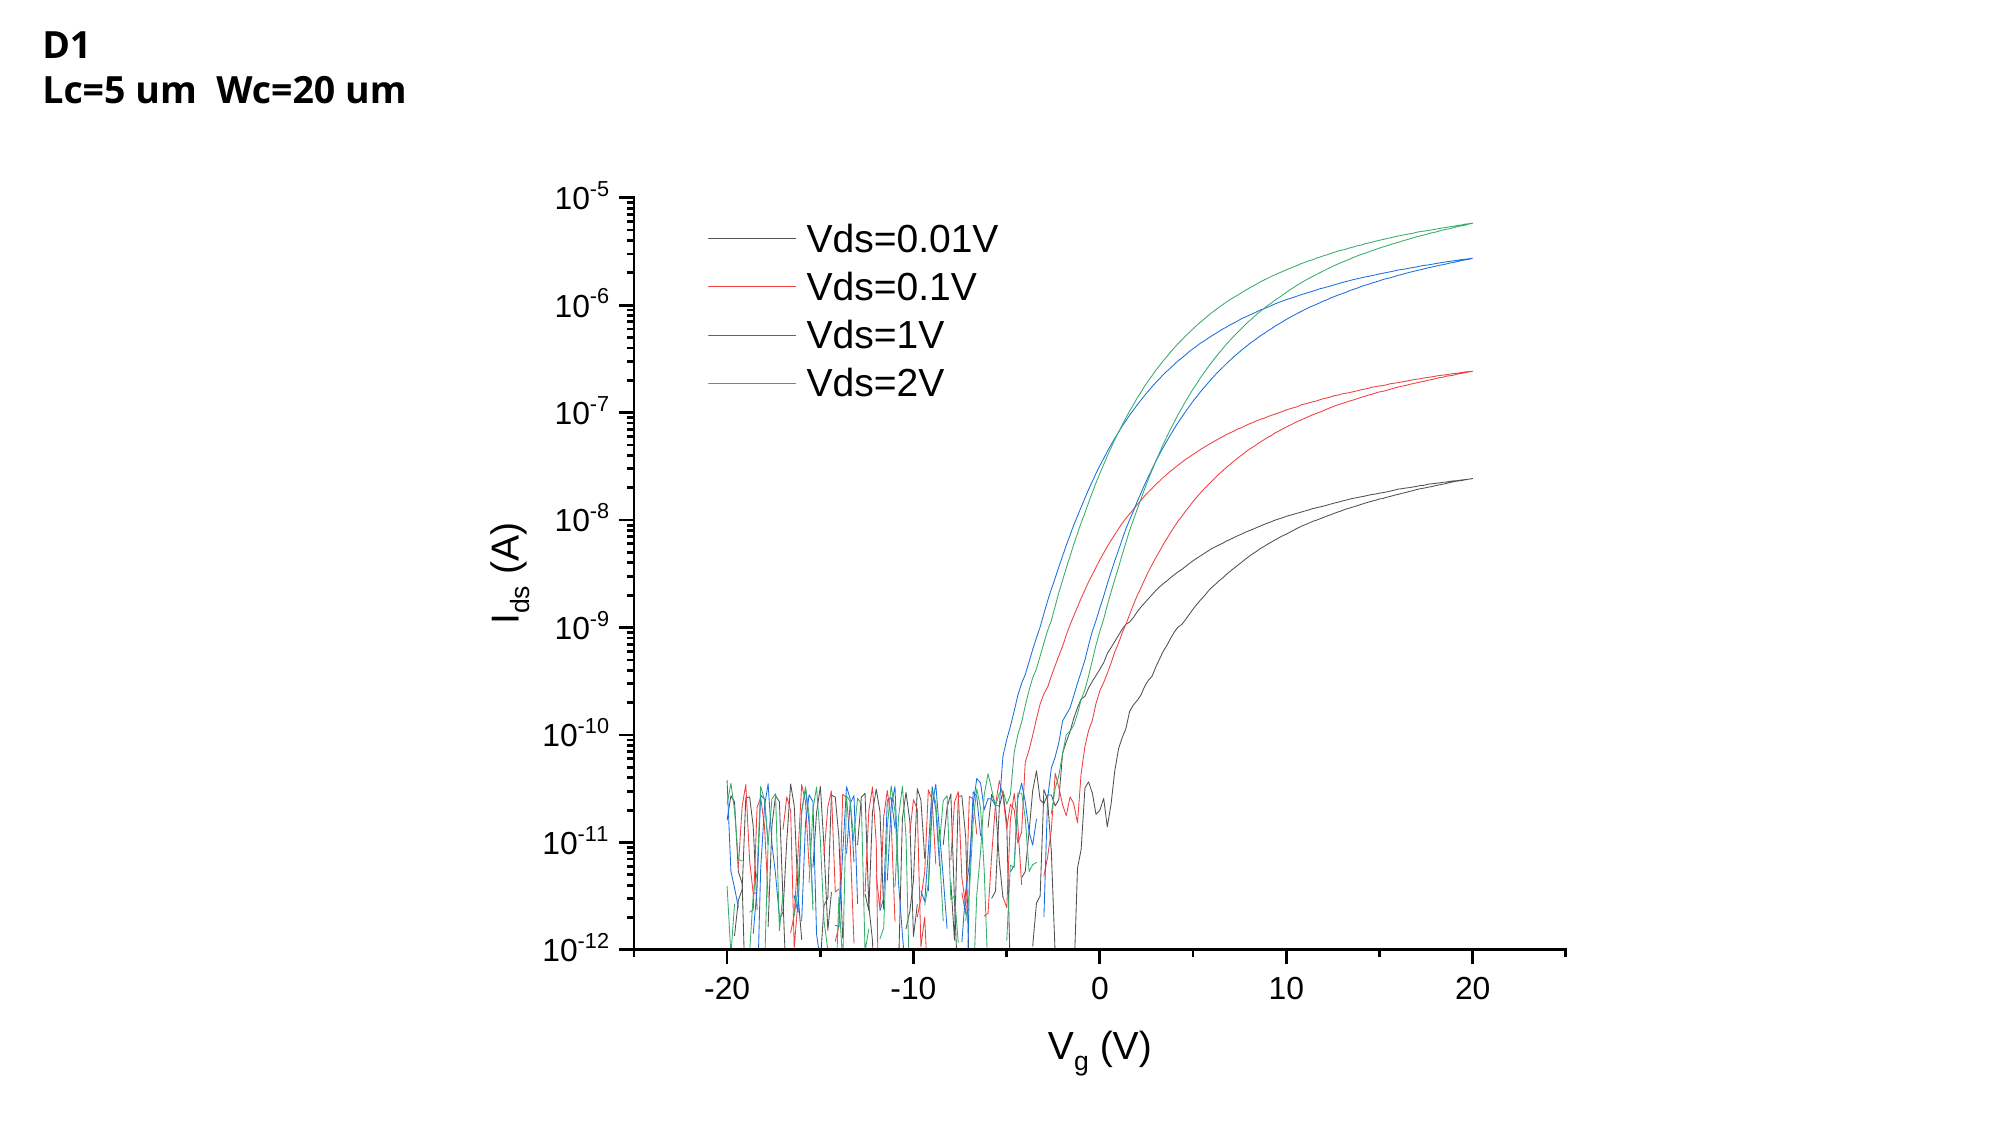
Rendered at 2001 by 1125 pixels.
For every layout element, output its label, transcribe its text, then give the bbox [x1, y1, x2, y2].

text_box D1 Lc=5 um Wc=20 um [27, 13, 530, 119]
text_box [389, 76, 1757, 1125]
